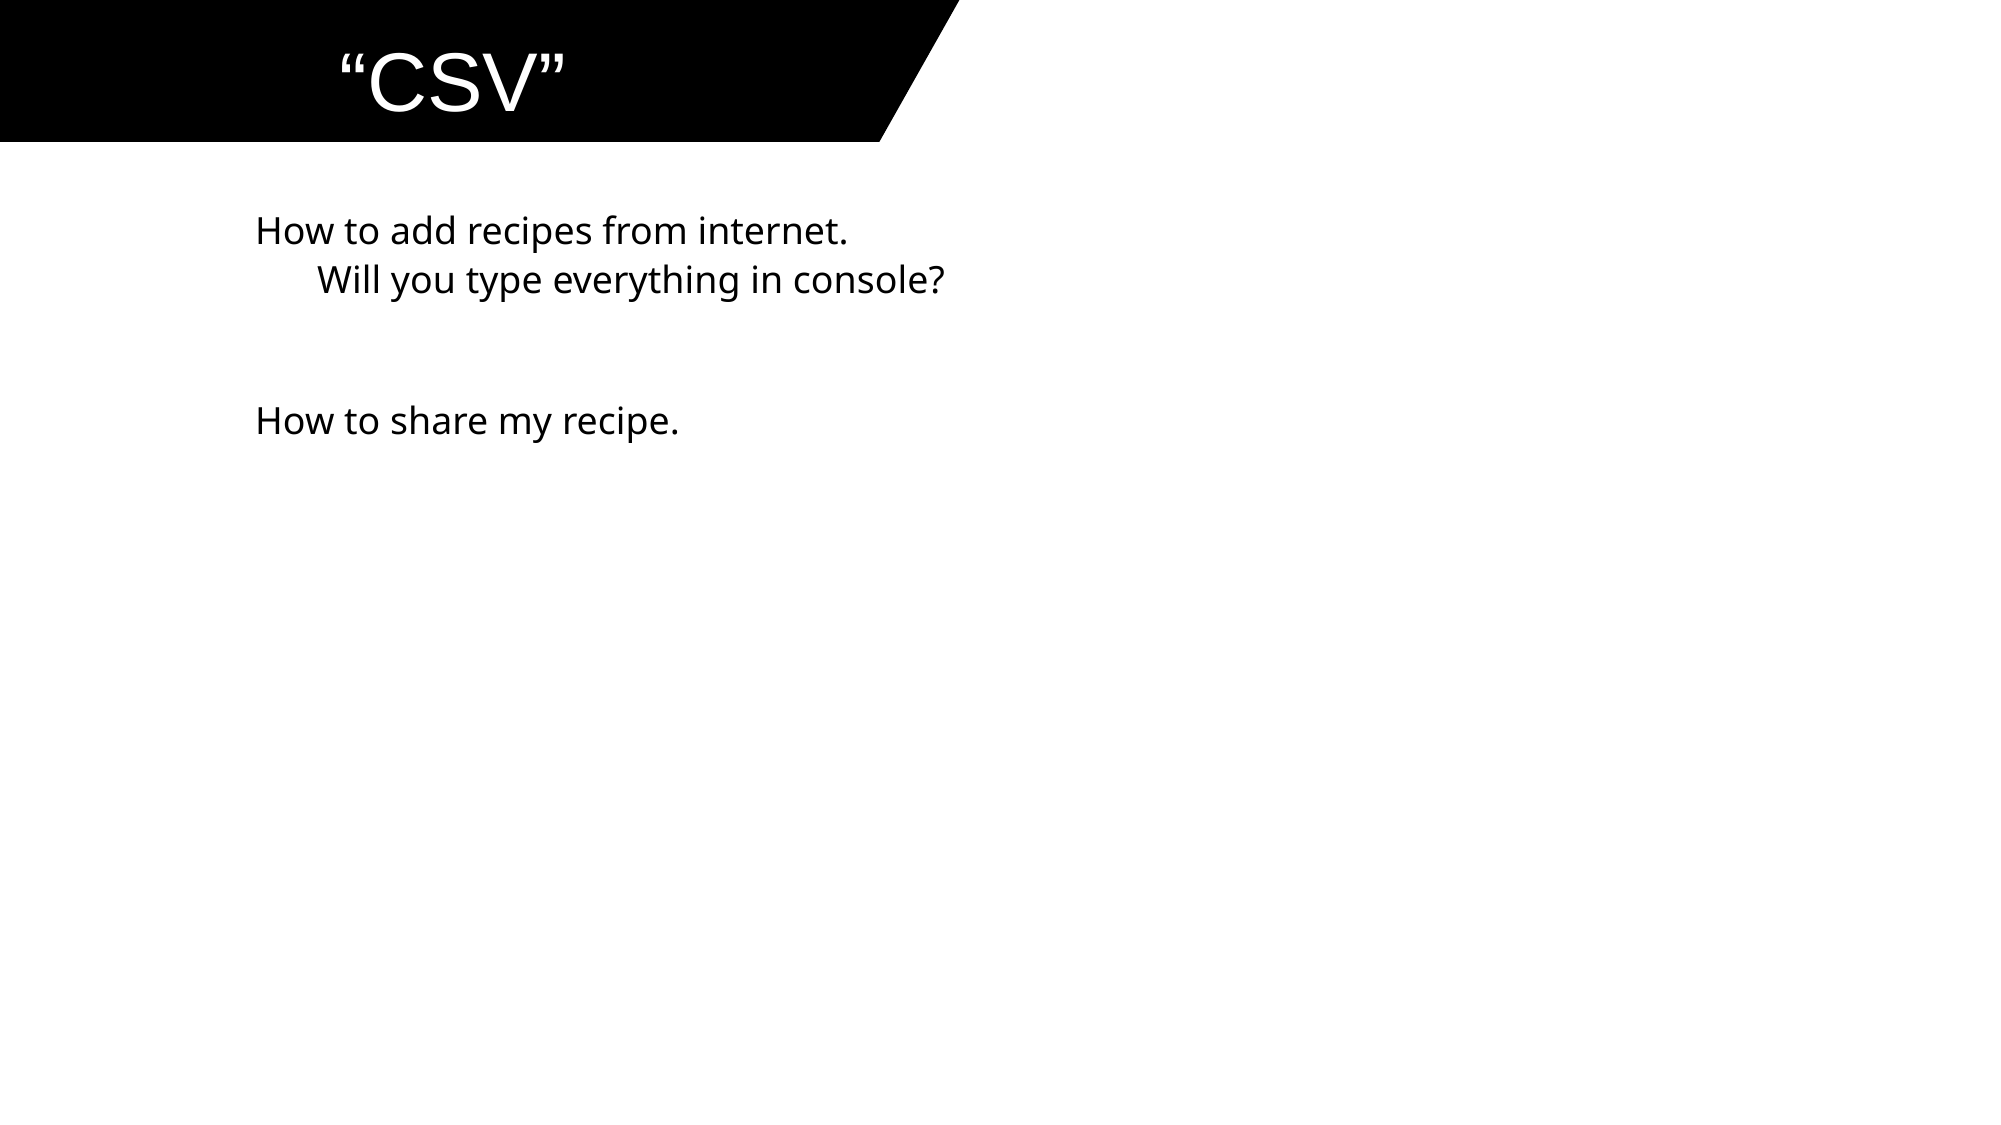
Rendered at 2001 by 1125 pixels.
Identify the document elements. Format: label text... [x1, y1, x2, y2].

text_box How to add recipes from internet. [240, 199, 969, 260]
text_box “CSV” [324, 20, 581, 136]
text_box How to share my recipe. [240, 389, 969, 449]
text_box [0, 0, 960, 142]
text_box Will you type everything in console? [302, 248, 1031, 309]
